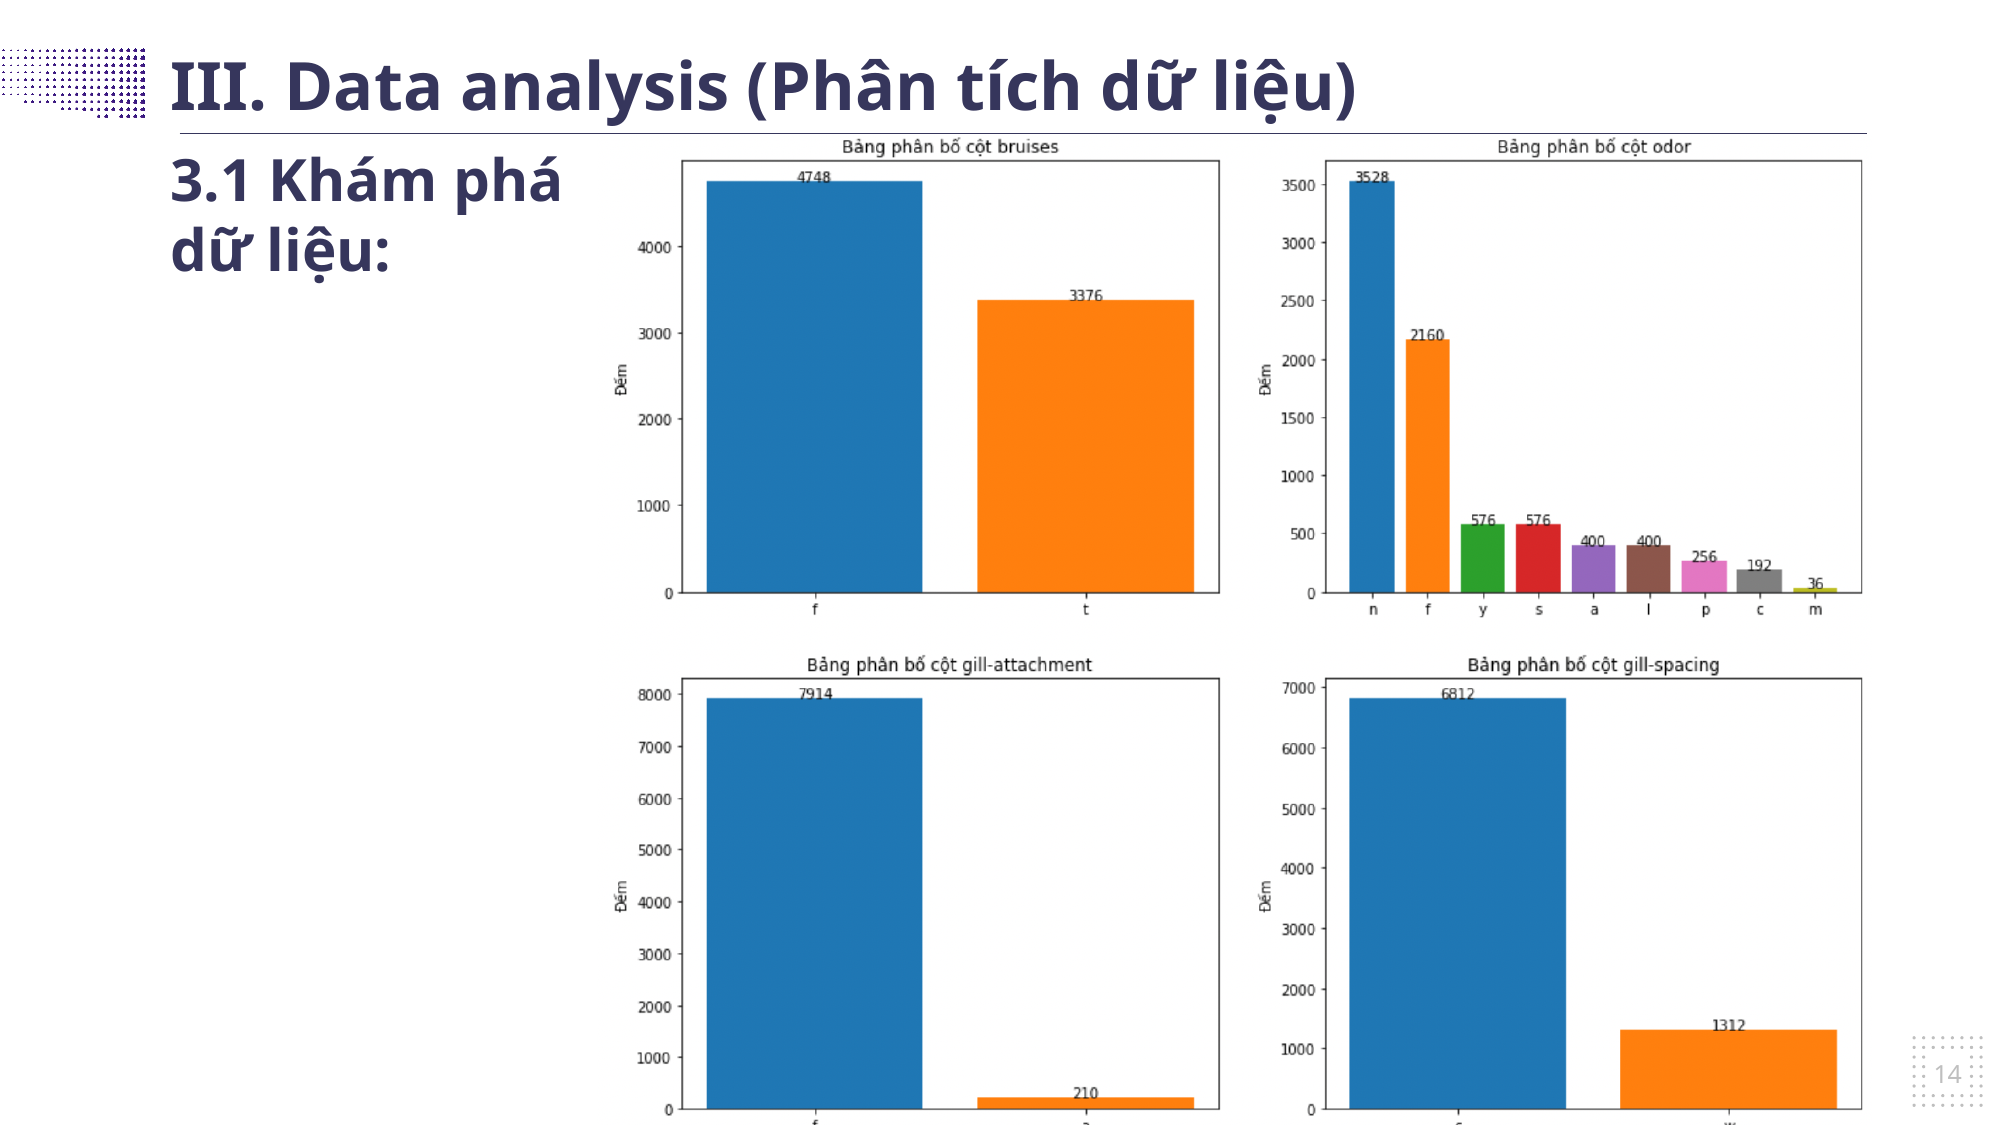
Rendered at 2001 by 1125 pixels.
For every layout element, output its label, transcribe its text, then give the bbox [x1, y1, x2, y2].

slide_number 14 [1915, 1050, 1980, 1097]
list III. Data analysis (Phân tích dữ liệu) [155, 45, 1872, 227]
text_box 3.1 Khám phá dữ liệu: [155, 135, 579, 291]
picture [596, 135, 1872, 1125]
